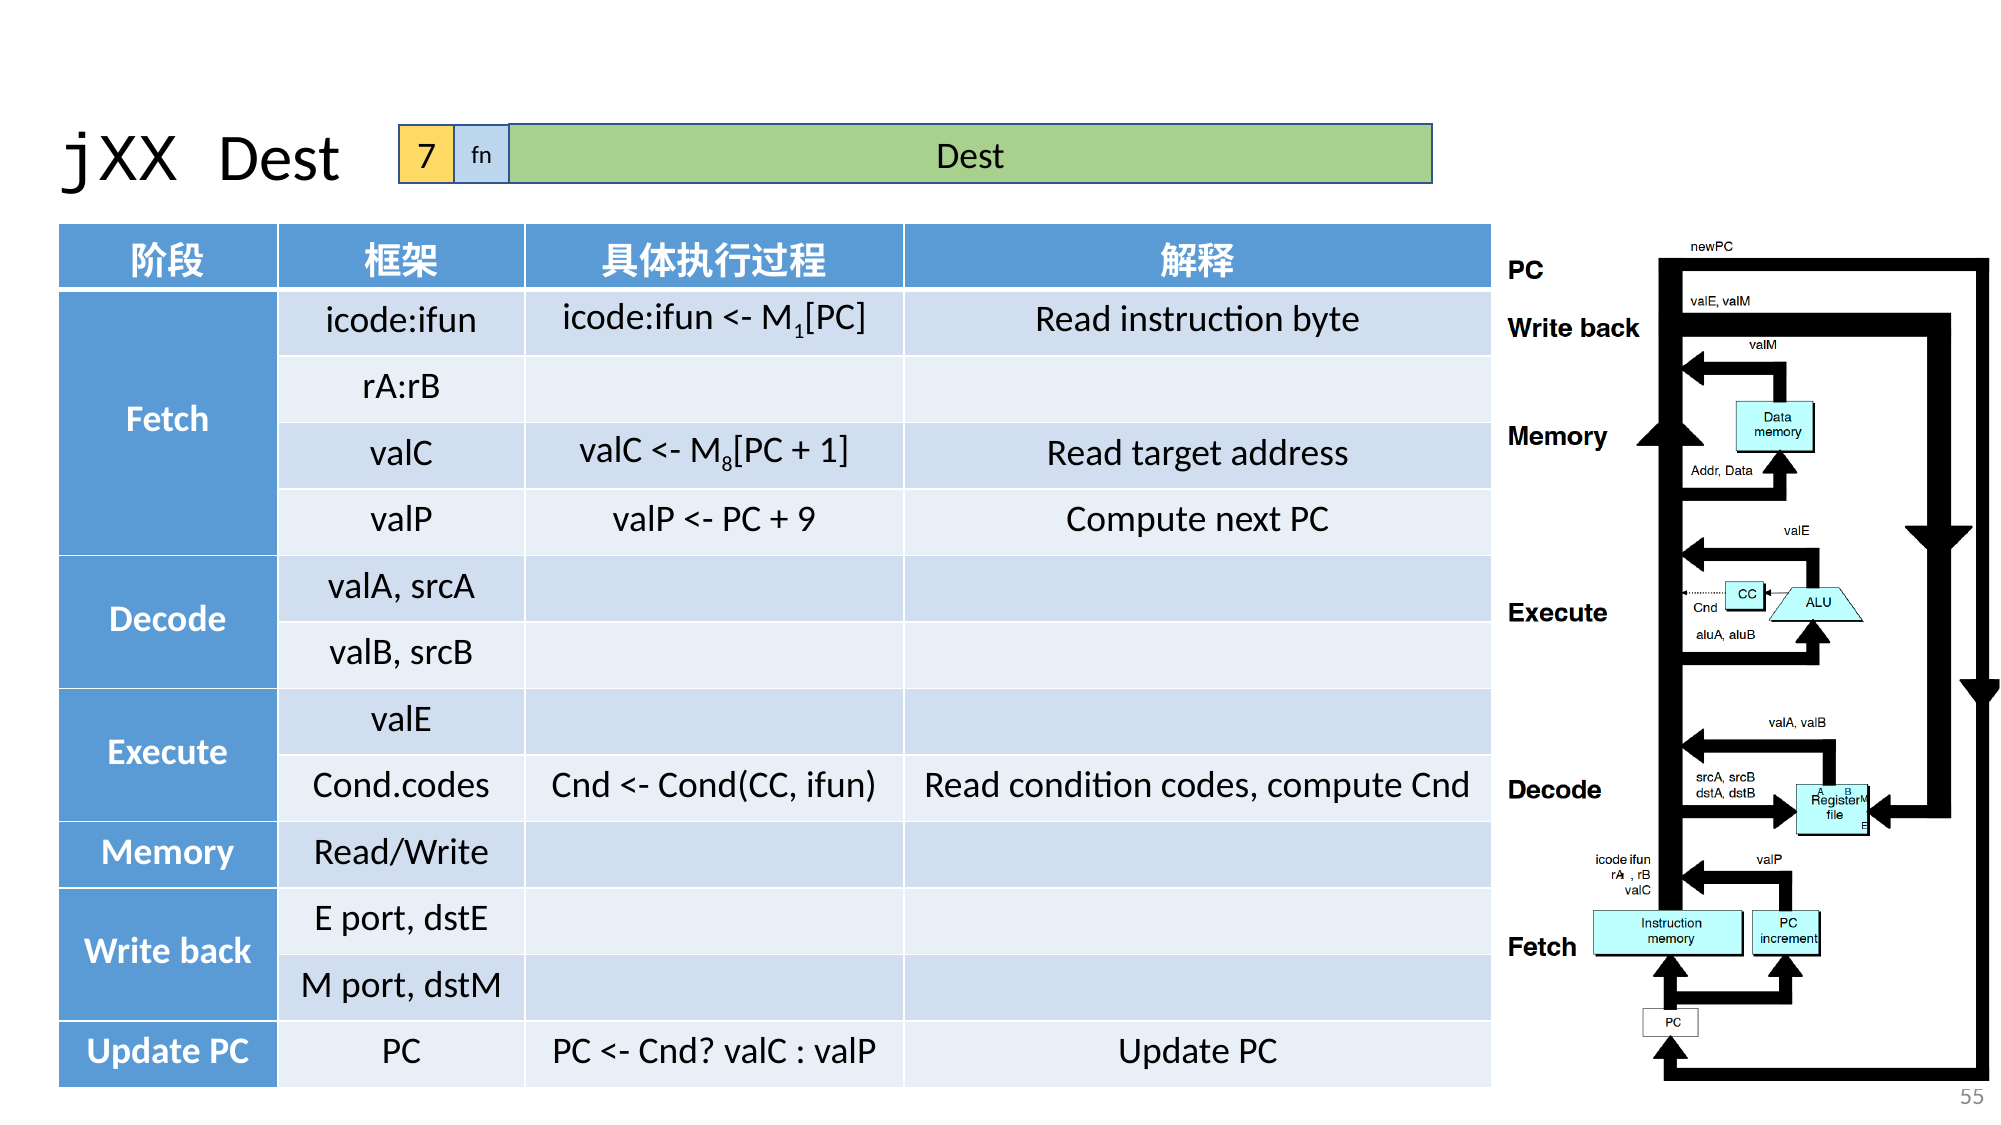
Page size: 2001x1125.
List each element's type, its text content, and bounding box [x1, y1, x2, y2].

table_cell valP [279, 490, 524, 555]
table_header 解释 [905, 224, 1491, 287]
table_cell [526, 689, 903, 754]
text_box 7 [398, 124, 453, 184]
table_cell E port, dstE [279, 889, 524, 954]
table_cell PC <- Cnd? valC : valP [526, 1022, 903, 1087]
table_header 具体执行过程 [526, 224, 903, 287]
table_cell Cond.codes [279, 756, 524, 821]
table_cell valA, srcA [279, 556, 524, 621]
table_cell [526, 889, 903, 954]
table_cell [905, 689, 1491, 754]
table_cell valC <- M8[PC + 1] [526, 423, 903, 488]
table_cell Read/Write [279, 822, 524, 887]
table_cell ﻿Update PC [905, 1022, 1491, 1087]
table_header 阶段 [59, 224, 277, 287]
table_cell ﻿Read instruction byte [905, 292, 1491, 355]
table_cell [905, 955, 1491, 1020]
table_cell valB, srcB [279, 623, 524, 688]
table_cell M port, dstM [279, 955, 524, 1020]
table_cell Read target address [905, 423, 1491, 488]
table_cell valC [279, 423, 524, 488]
table_cell PC [279, 1022, 524, 1087]
table_cell ﻿Compute next PC [905, 490, 1491, 555]
table_cell Write back [59, 889, 277, 1020]
table_cell [905, 556, 1491, 621]
table_header 框架 [279, 224, 524, 287]
table_cell [526, 357, 903, 422]
picture [1495, 223, 2000, 1089]
table_cell [905, 889, 1491, 954]
text_box jXX Dest [44, 106, 955, 201]
table_cell [526, 822, 903, 887]
table_cell icode:ifun [279, 292, 524, 355]
text_box Dest [508, 123, 1433, 184]
table_cell Fetch [59, 292, 277, 555]
text_box fn [453, 124, 510, 184]
table_cell [905, 623, 1491, 688]
table_cell valP <- PC + 9 [526, 490, 903, 555]
table_cell [905, 357, 1491, 422]
table_cell [526, 955, 903, 1020]
table_cell rA:rB [279, 357, 524, 422]
slide_number 55 [1550, 1089, 2000, 1125]
table_cell Cnd <- Cond(CC, ifun) [526, 756, 903, 821]
table_cell Update PC [59, 1022, 277, 1087]
table_cell [905, 822, 1491, 887]
table_cell [526, 623, 903, 688]
table_cell Decode [59, 556, 277, 688]
table_cell icode:ifun <- M1[PC] [526, 292, 903, 355]
table_cell Execute [59, 689, 277, 821]
table_cell Memory [59, 822, 277, 887]
table_cell Read condition codes, compute Cnd [905, 756, 1491, 821]
table_cell [526, 556, 903, 621]
table_cell valE [279, 689, 524, 754]
